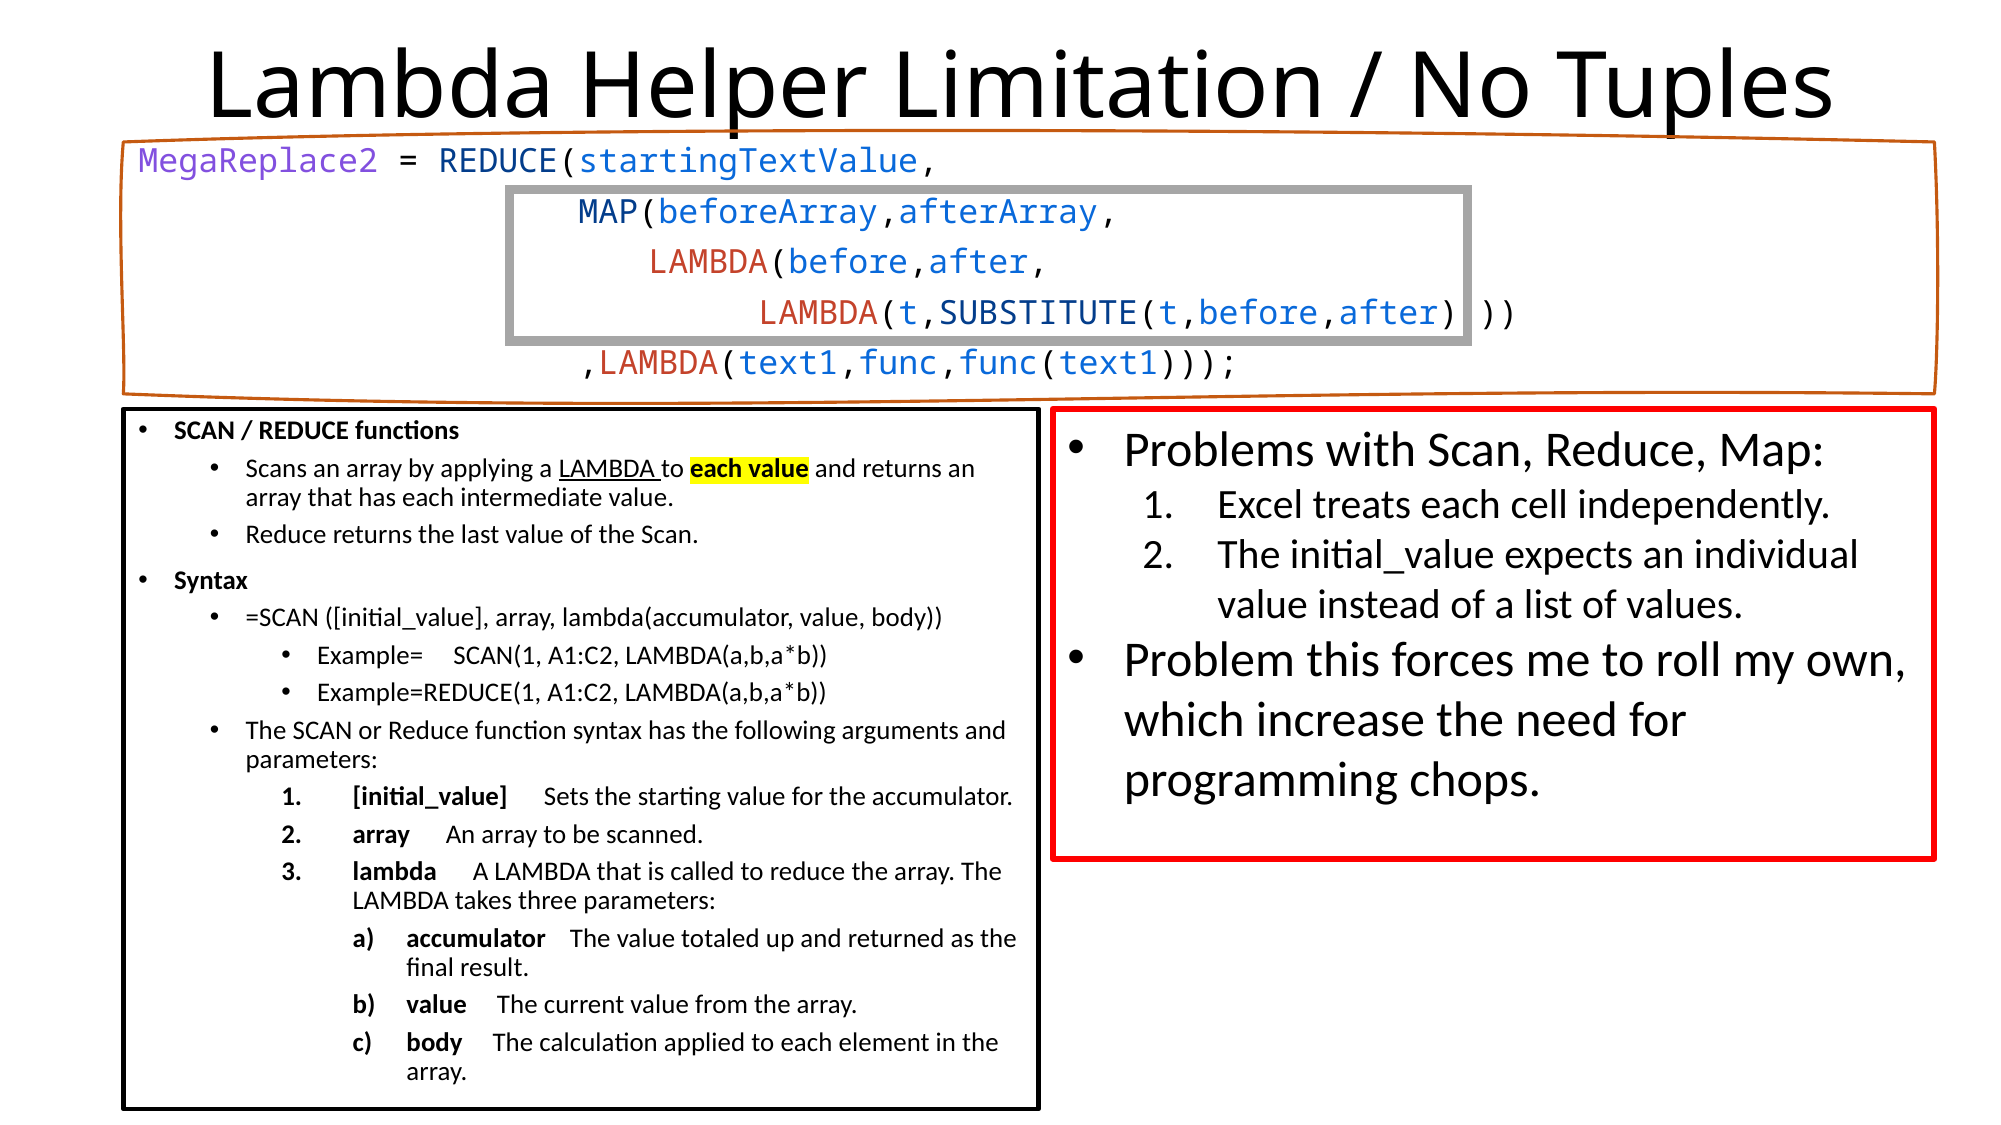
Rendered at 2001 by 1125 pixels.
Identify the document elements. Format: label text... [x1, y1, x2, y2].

title Lambda Helper Limitation / No Tuples [123, 17, 1921, 142]
text_box Problems with Scan, Reduce, Map: Excel treats each cell independently. The initial_value expects an individual value instead of a list of values. Problem this forces me to roll my own, which increase the need for programming chops. [1052, 408, 1935, 859]
text_box [508, 189, 1468, 342]
list SCAN / REDUCE functions Scans an array by applying a LAMBDA to each value and returns an array that has each intermediate value. Reduce returns the last value of the Scan. Syntax =SCAN ([initial_value], array, lambda(accumulator, value, body)) Example= SCAN(1, A1:C2, LAMBDA(a,b,a*b)) Example=REDUCE(1, A1:C2, LAMBDA(a,b,a*b)) The SCAN or Reduce function syntax has the following arguments and parameters: [initial_value] Sets the starting value for the accumulator. array An array to be scanned. lambda A LAMBDA that is called to reduce the array. The LAMBDA takes three parameters: accumulator The value totaled up and returned as the final result. value The current value from the array. body The calculation applied to each element in the array. [123, 408, 1039, 1109]
text_box MegaReplace2 = REDUCE(startingTextValue, MAP(beforeArray,afterArray, LAMBDA(before,after, LAMBDA(t,SUBSTITUTE(t,before,after)))) ,LAMBDA(text1,func,func(text1))); [120, 130, 1941, 404]
